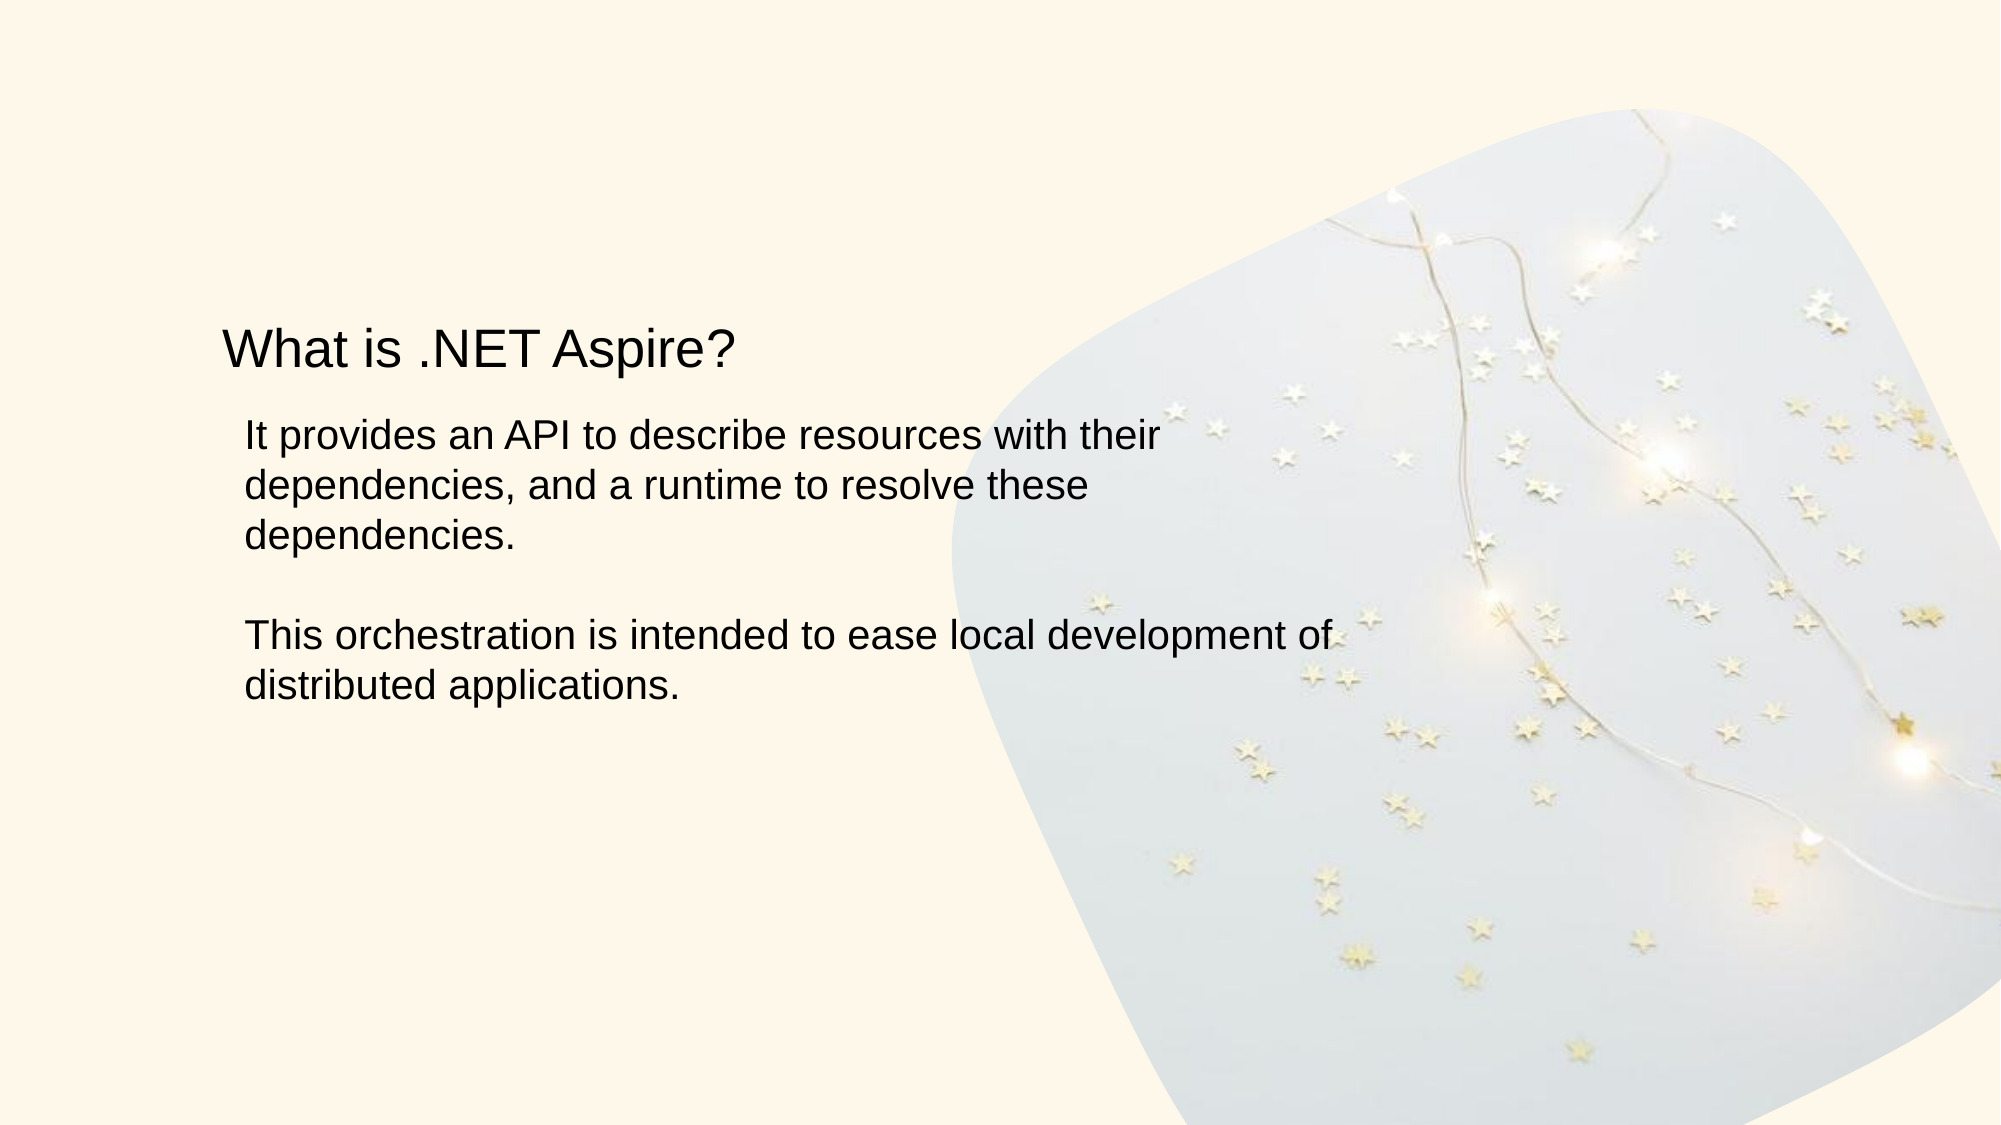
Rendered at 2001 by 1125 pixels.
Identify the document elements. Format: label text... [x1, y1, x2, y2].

list It provides an API to describe resources with their dependencies, and a runtime to resolve these dependencies. This orchestration is intended to ease local development of distributed applications. [222, 407, 951, 853]
picture [951, 108, 2001, 1125]
title What is .NET Aspire? [222, 272, 951, 379]
